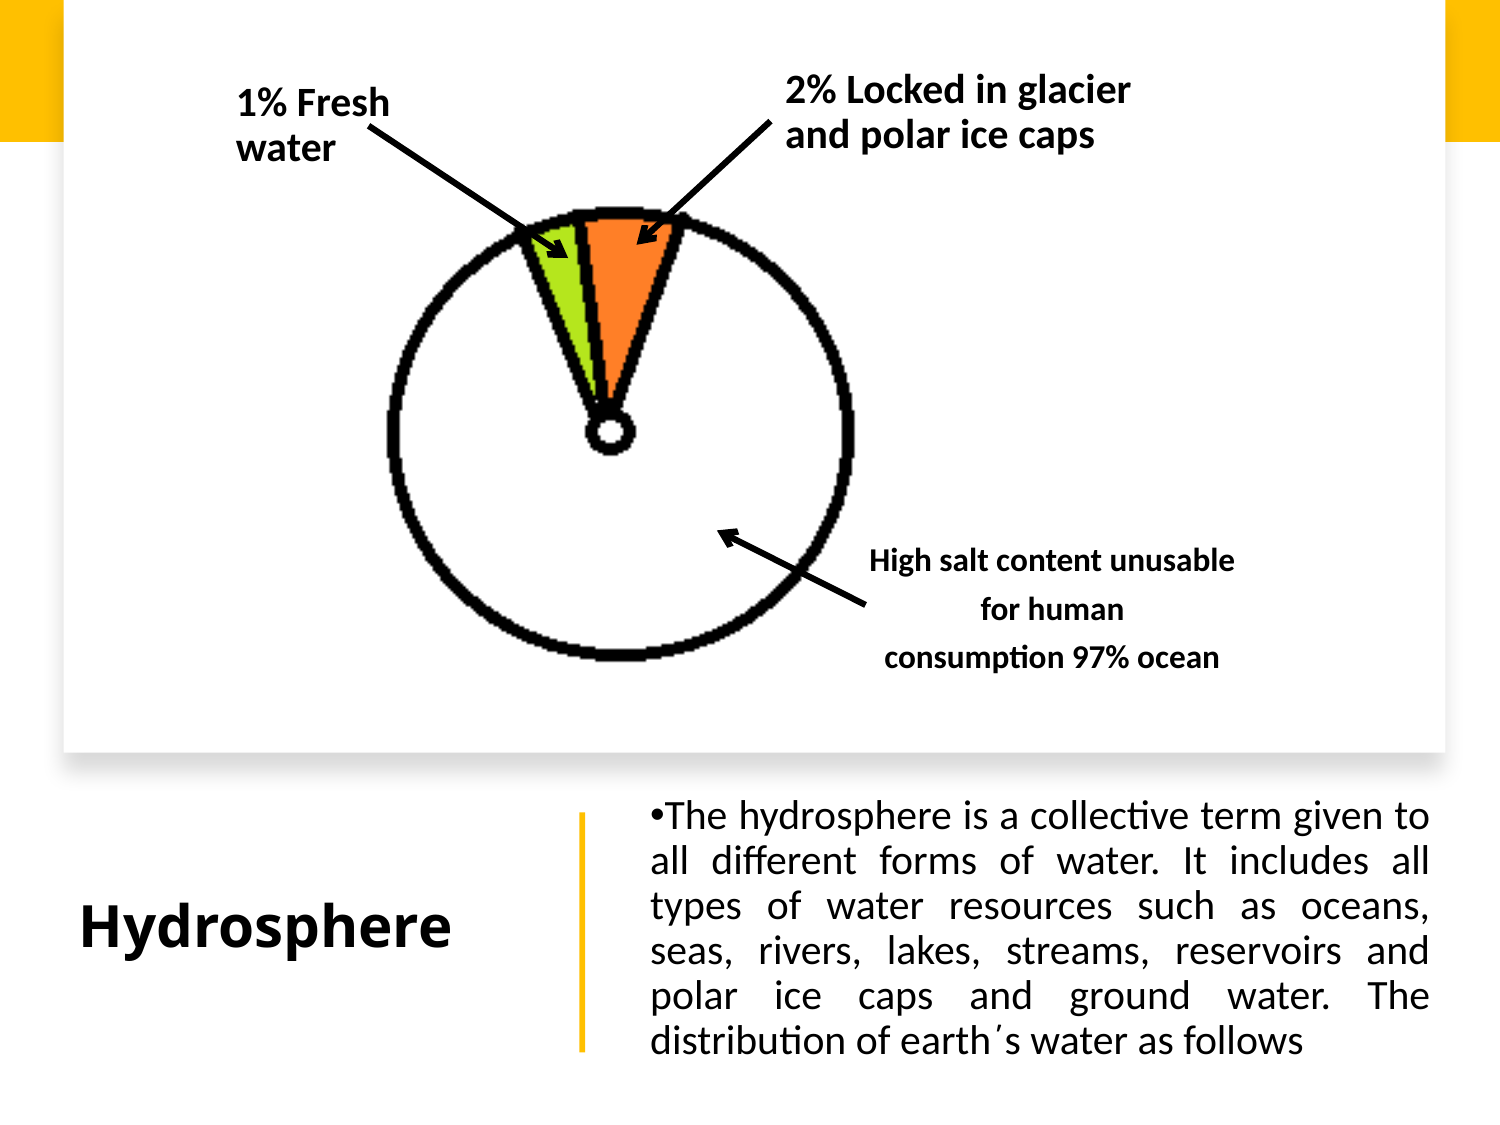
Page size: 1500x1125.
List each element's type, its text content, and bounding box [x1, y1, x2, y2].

text_box The hydrosphere is a collective term given to all different forms of water. It includes all types of water resources such as oceans, seas, rivers, lakes, streams, reservoirs and polar ice caps and ground water. The distribution of earth΄s water as follows [635, 801, 1446, 1057]
text_box [578, 811, 586, 1053]
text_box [221, 59, 1291, 695]
text_box [63, 0, 1447, 754]
text_box [0, 143, 1500, 1125]
text_box Hydrosphere [63, 801, 541, 1057]
text_box [1447, 0, 1500, 143]
text_box [0, 0, 63, 143]
